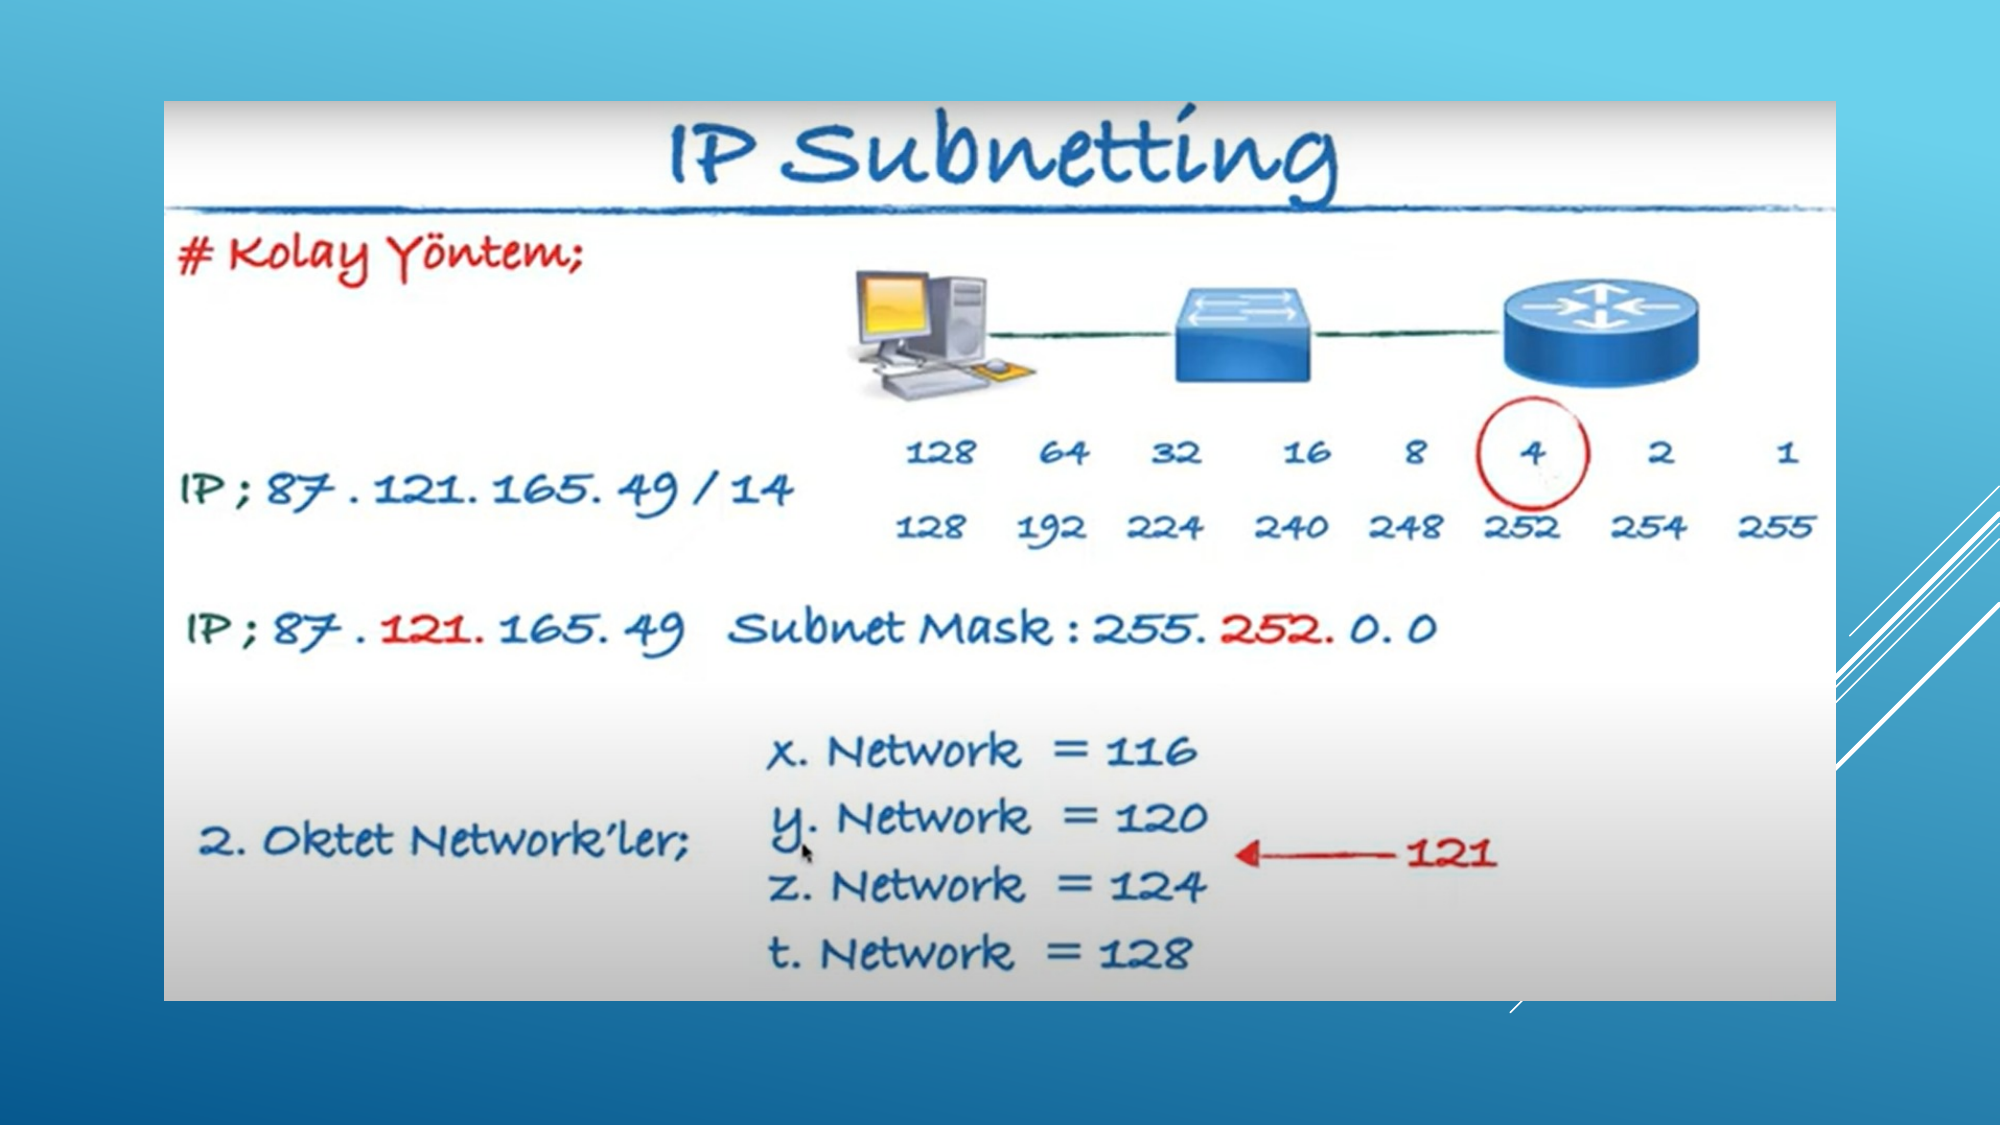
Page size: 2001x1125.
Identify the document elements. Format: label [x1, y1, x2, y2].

list [164, 100, 1836, 1002]
